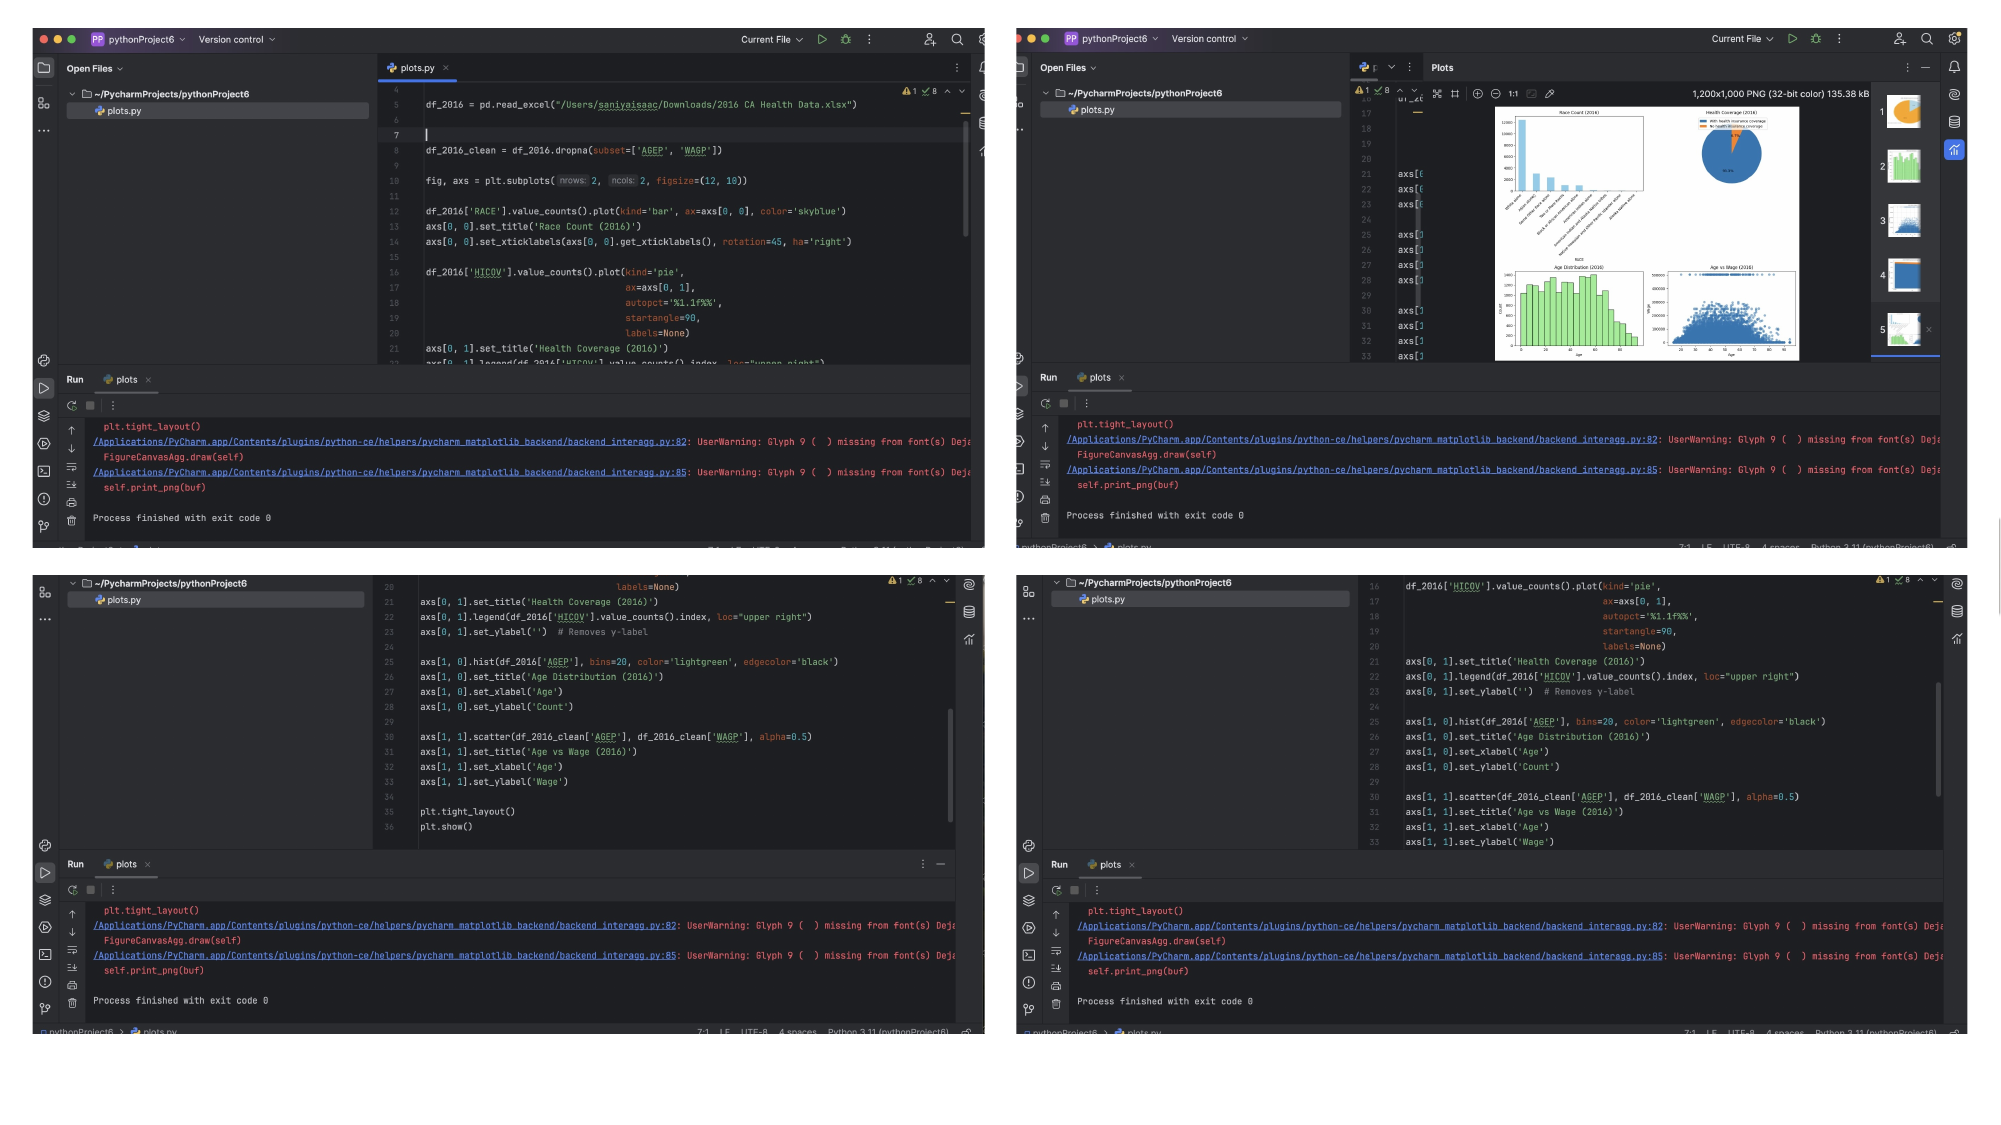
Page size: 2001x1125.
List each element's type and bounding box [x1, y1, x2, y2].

picture [1016, 575, 1968, 1034]
text_box [0, 0, 2000, 1125]
picture [1016, 27, 1968, 548]
picture [32, 575, 985, 1034]
picture [32, 27, 985, 548]
